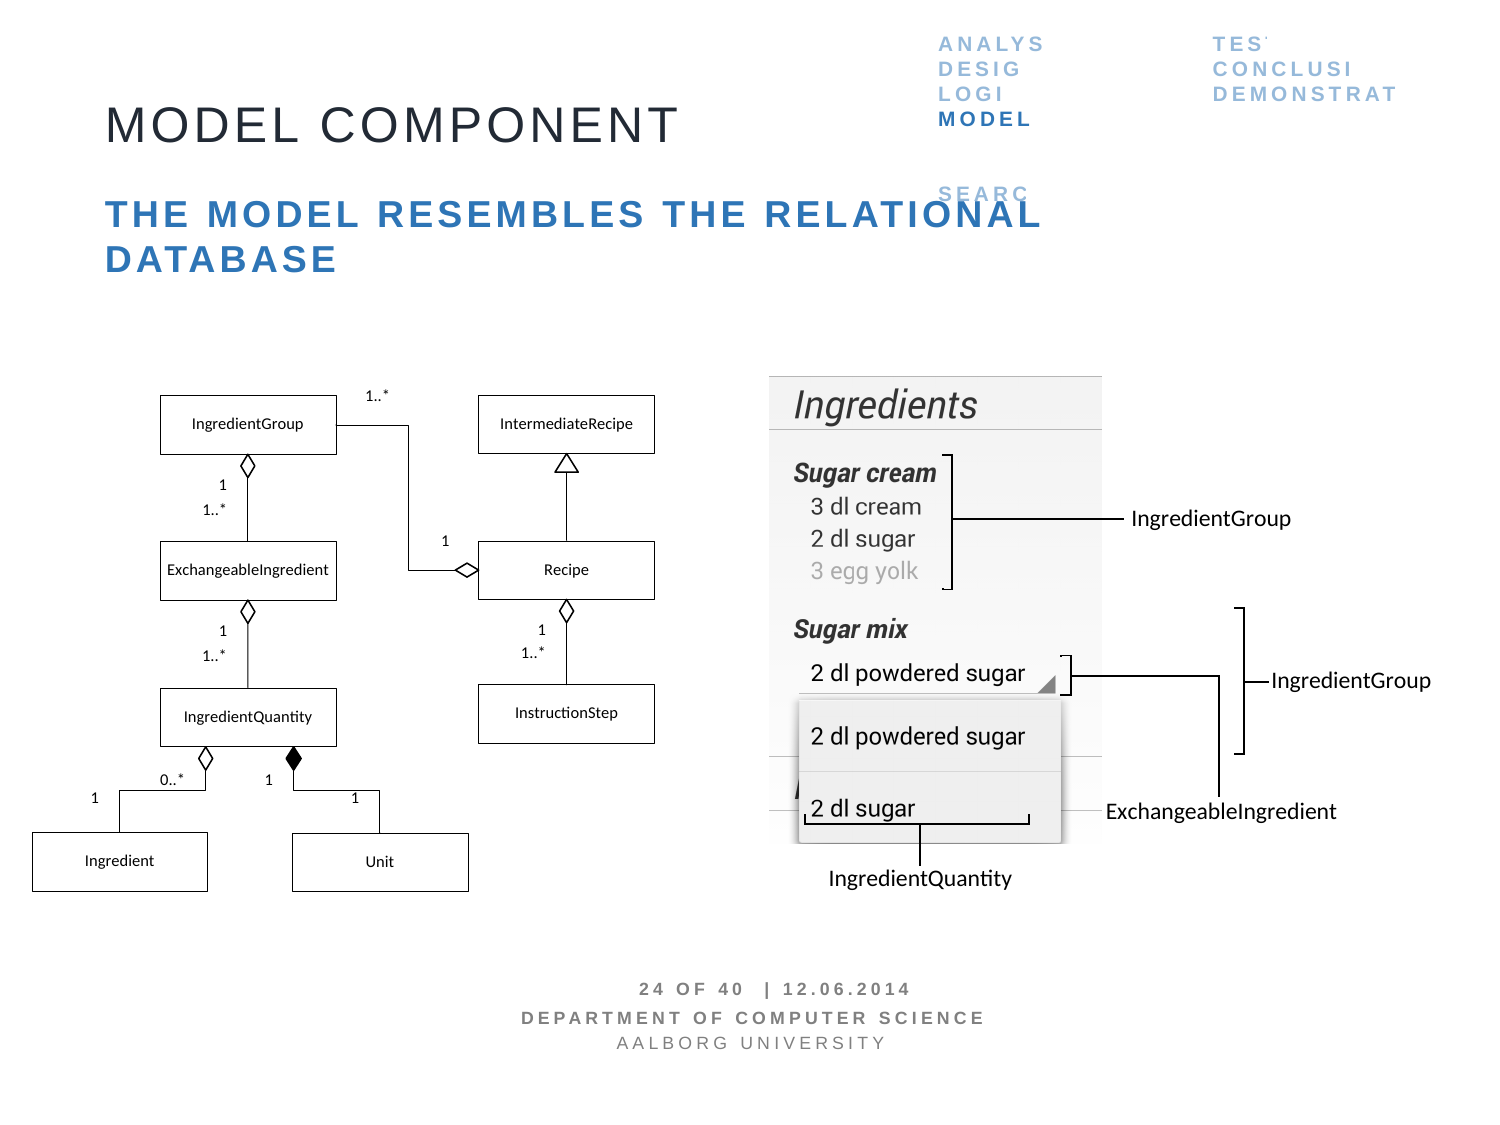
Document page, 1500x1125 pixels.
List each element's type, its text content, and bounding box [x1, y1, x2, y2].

text_box Department of computer science AALBORG UNIVERSITy [449, 1006, 1055, 1056]
text_box 24 OF 40 | 12.06.2014 [416, 976, 1130, 1000]
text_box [28, 375, 658, 895]
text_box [767, 375, 1433, 895]
text_box the model resembles the relational database [102, 189, 1106, 858]
text_box analysis design login model Search test conclusion demonstration [921, 22, 1500, 234]
text_box Model Component [102, 92, 921, 153]
